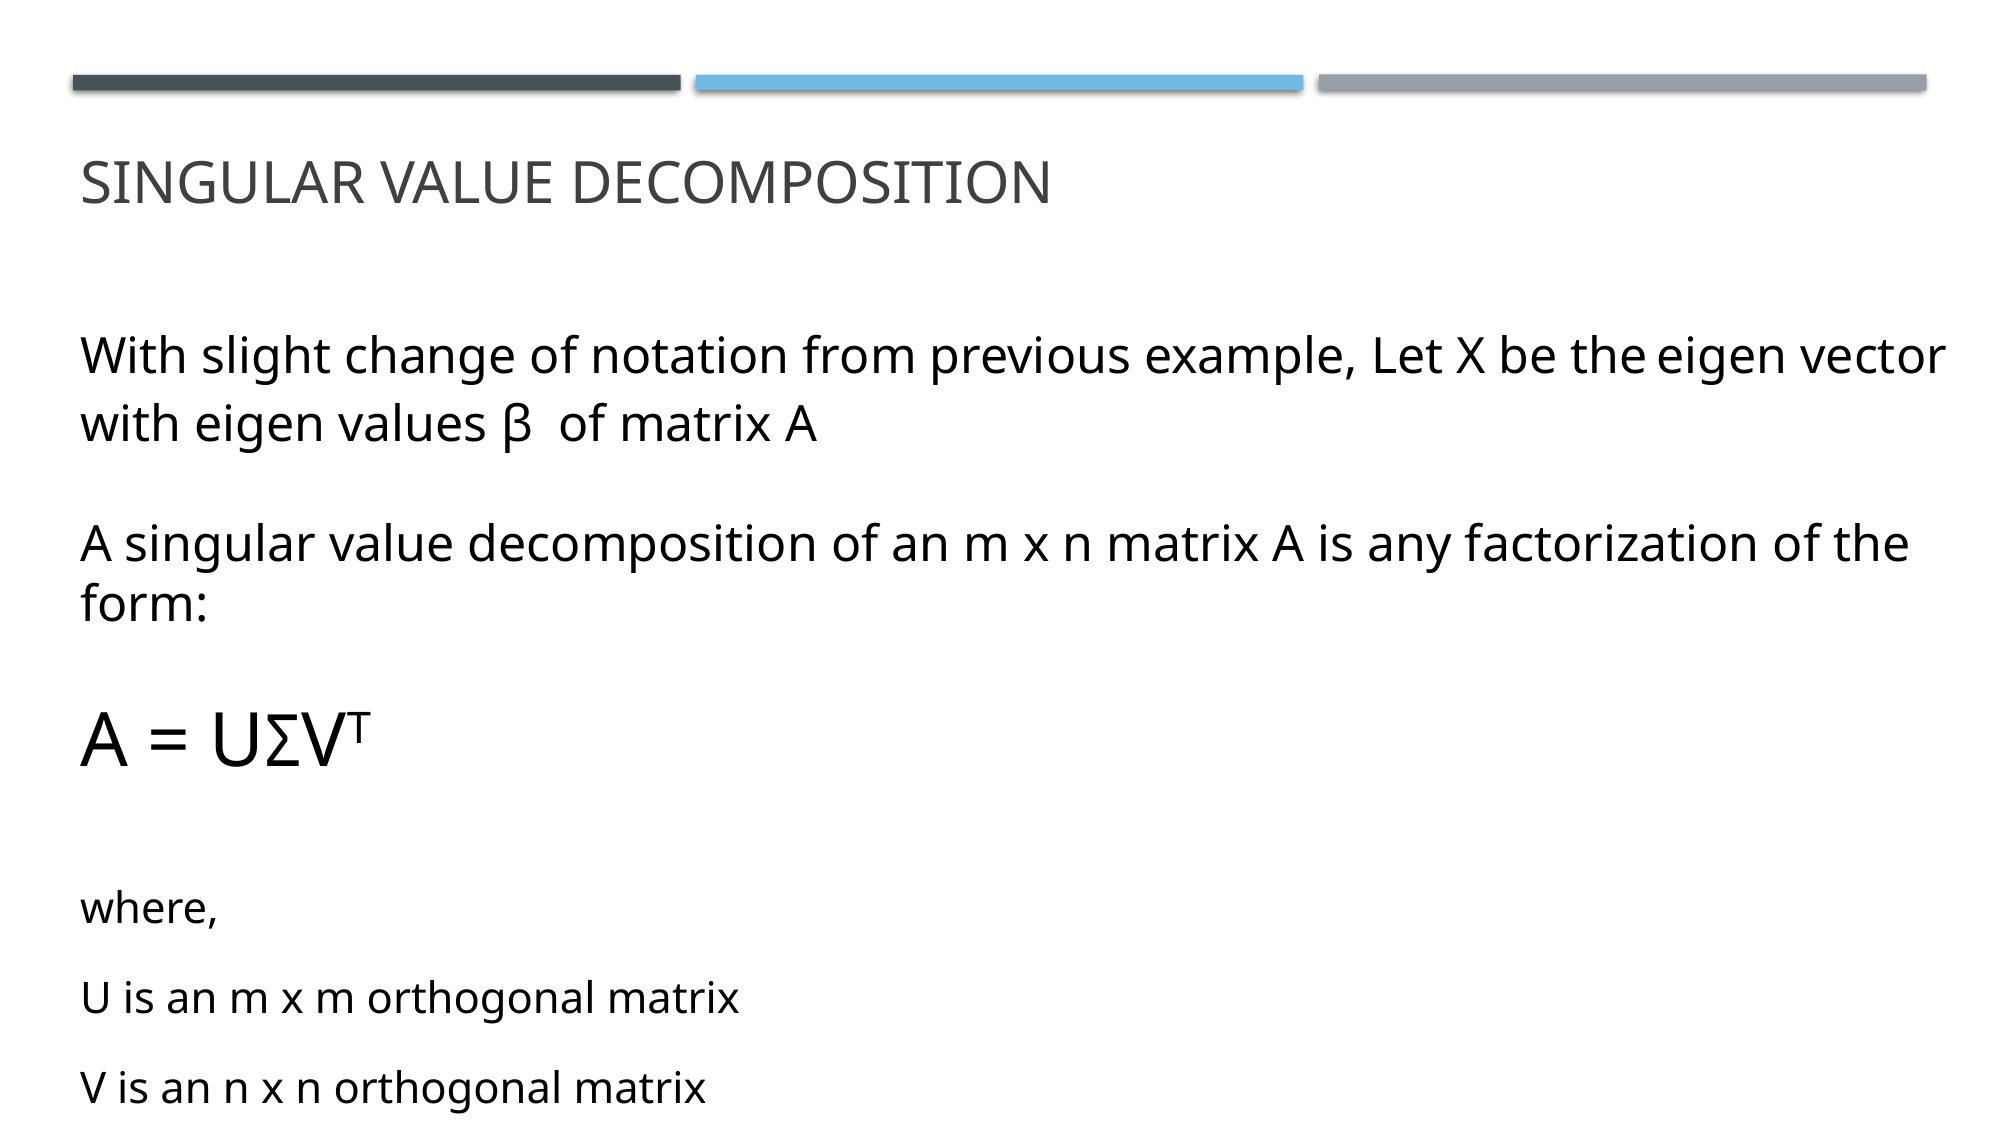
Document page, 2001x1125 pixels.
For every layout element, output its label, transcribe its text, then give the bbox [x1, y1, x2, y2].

text_box With slight change of notation from previous example, Let X be the eigen vector with eigen values β of matrix A A singular value decomposition of an m x n matrix A is any factorization of the form: A = UΣVT where, U is an m x m orthogonal matrix V is an n x n orthogonal matrix Σ is a m x n diagonal matrix [65, 247, 1967, 1125]
title SINGULAR VALUE DECOMPOSITION [65, 27, 1875, 223]
